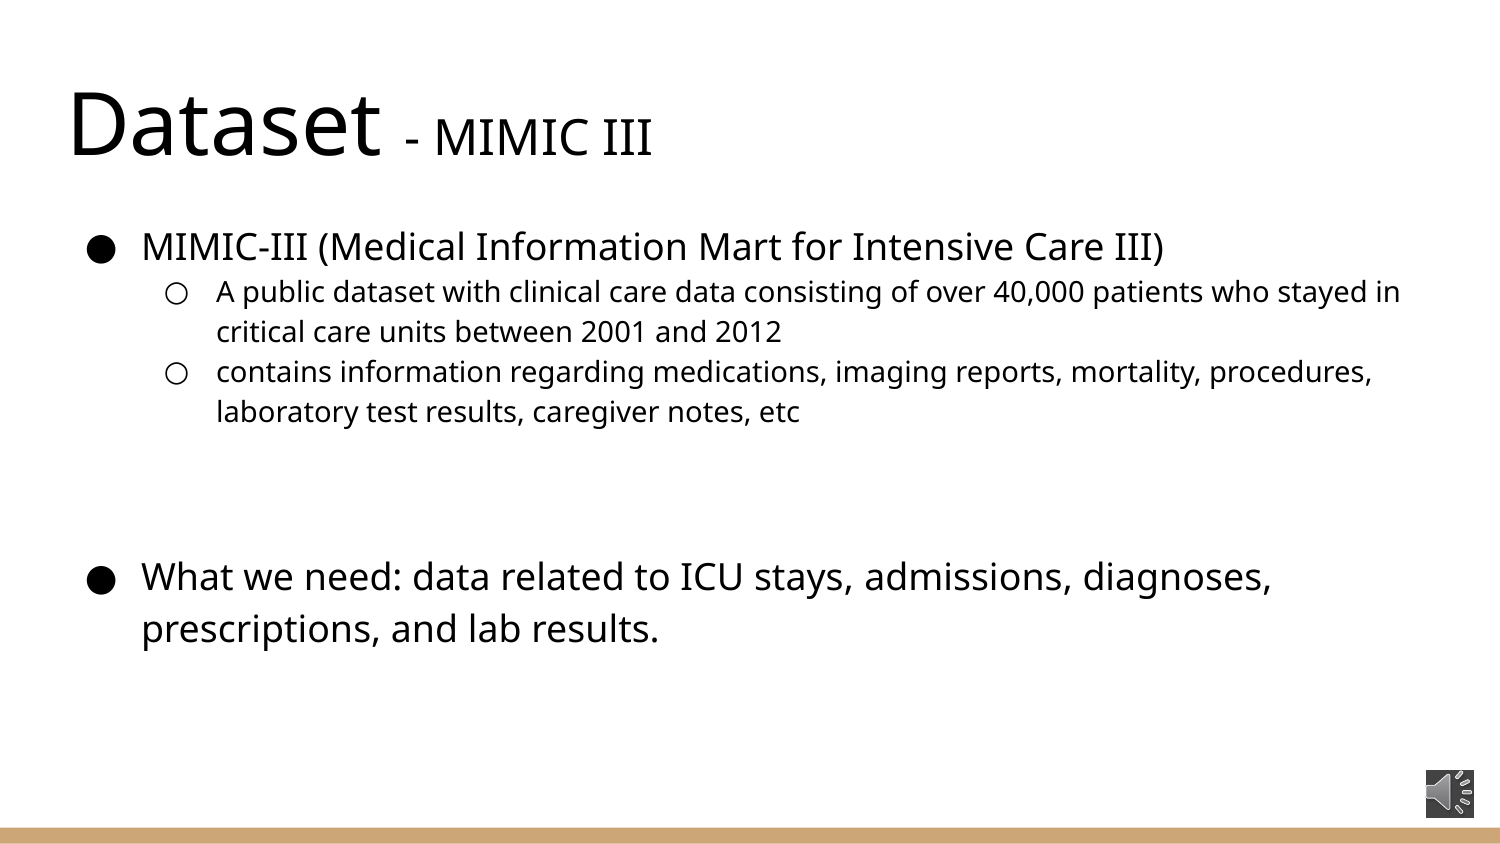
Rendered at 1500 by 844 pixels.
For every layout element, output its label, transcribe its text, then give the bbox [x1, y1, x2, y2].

title Dataset - MIMIC III [51, 51, 1449, 189]
list MIMIC-III (Medical Information Mart for Intensive Care III) A public dataset with clinical care data consisting of over 40,000 patients who stayed in critical care units between 2001 and 2012 contains information regarding medications, imaging reports, mortality, procedures, laboratory test results, caregiver notes, etc What we need: data related to ICU stays, admissions, diagnoses, prescriptions, and lab results. [51, 200, 1449, 752]
picture [1424, 768, 1476, 820]
